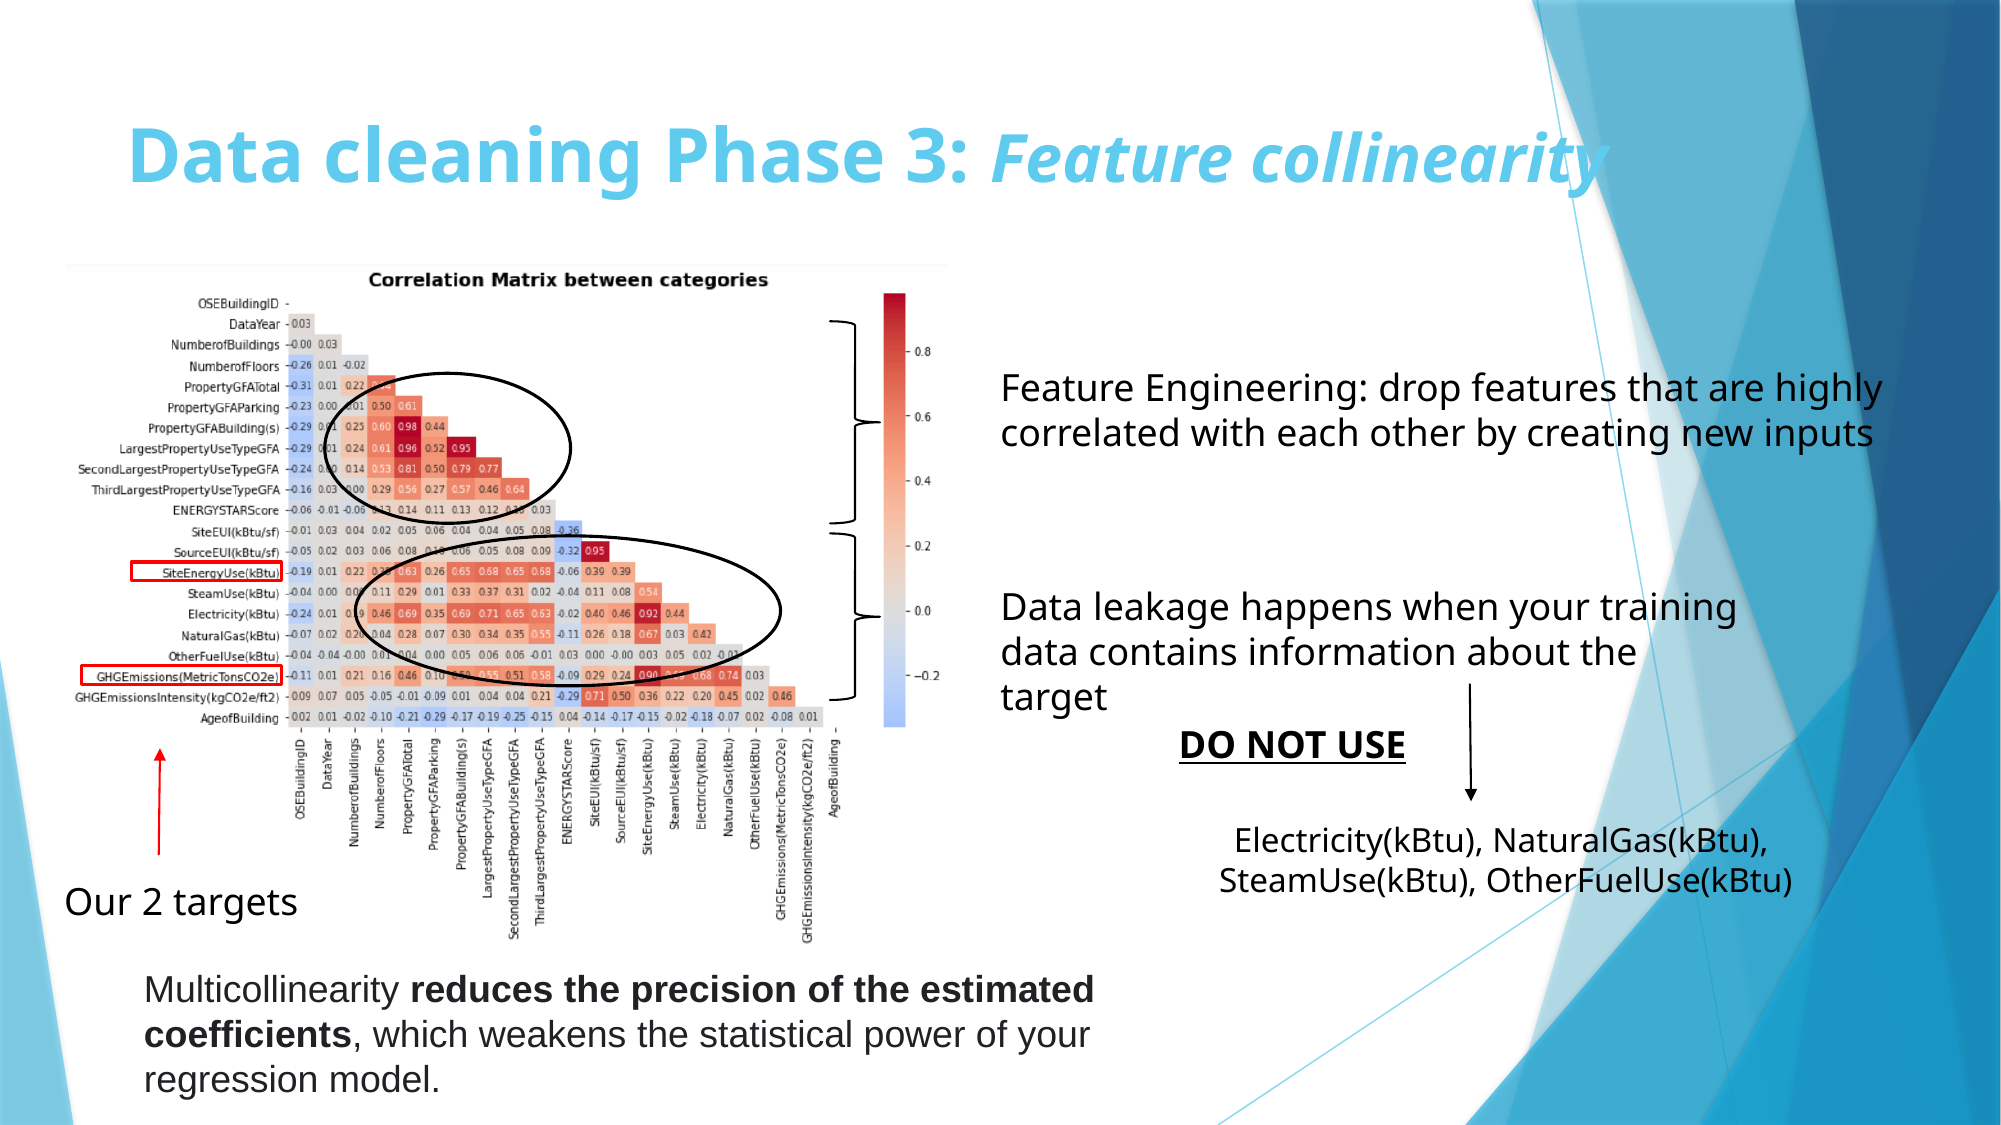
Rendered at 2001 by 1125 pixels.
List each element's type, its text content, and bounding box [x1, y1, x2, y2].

text_box Electricity(kBtu), NaturalGas(kBtu), SteamUse(kBtu), OtherFuelUse(kBtu) [1128, 811, 1884, 907]
text_box Feature Engineering: drop features that are highly correlated with each other by creating new inputs [985, 356, 1957, 462]
title Data cleaning Phase 3: Feature collinearity [111, 99, 1703, 239]
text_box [53, 264, 949, 949]
text_box Data leakage happens when your training data contains information about the target [985, 575, 1759, 725]
text_box DO NOT USE [1163, 713, 1422, 774]
text_box Multicollinearity reduces the precision of the estimated coefficients, which weakens the statistical power of your regression model. [129, 957, 1130, 1108]
